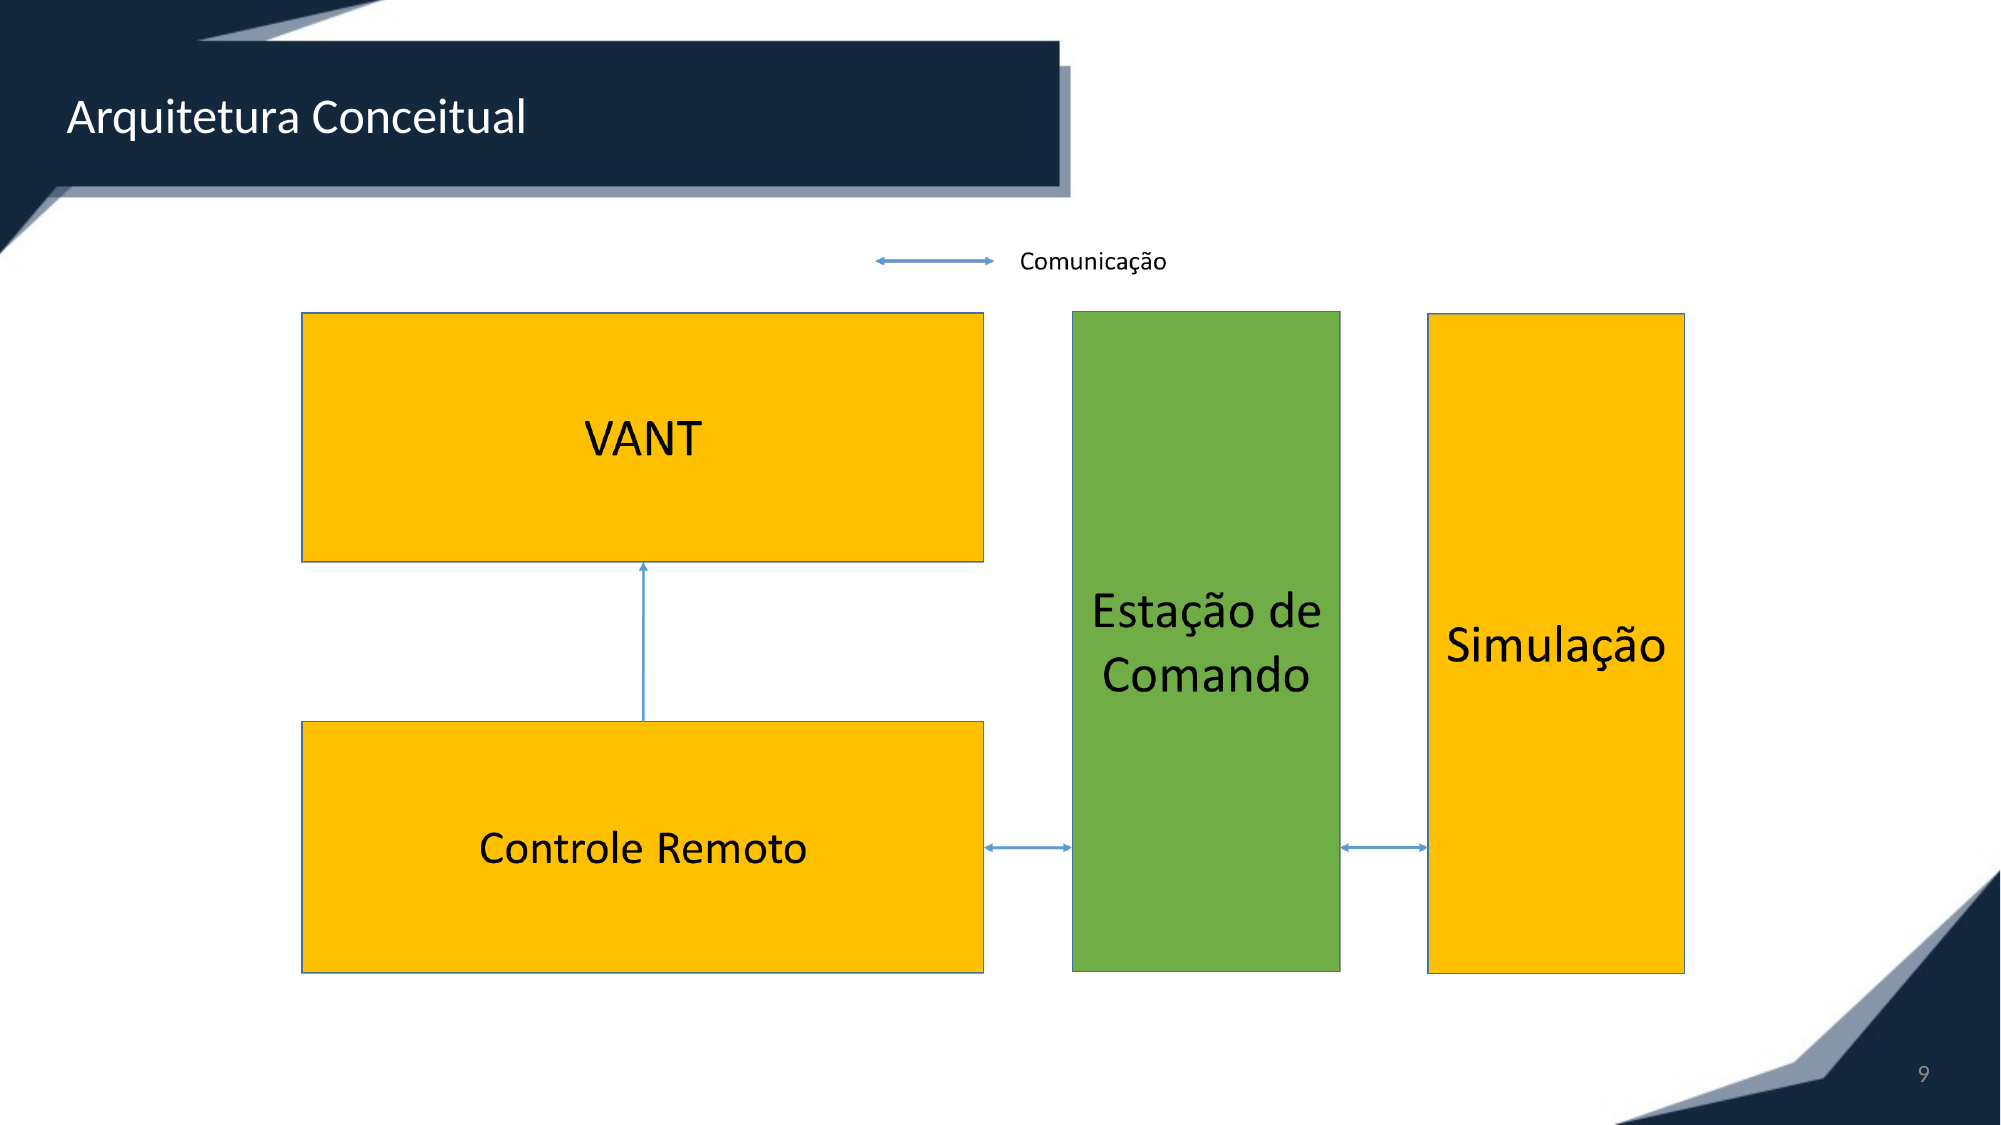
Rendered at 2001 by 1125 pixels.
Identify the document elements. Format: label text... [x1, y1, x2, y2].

text_box Arquitetura Conceitual [19, 42, 1059, 185]
slide_number 9 [1478, 1042, 1945, 1103]
picture [0, 0, 2001, 1125]
